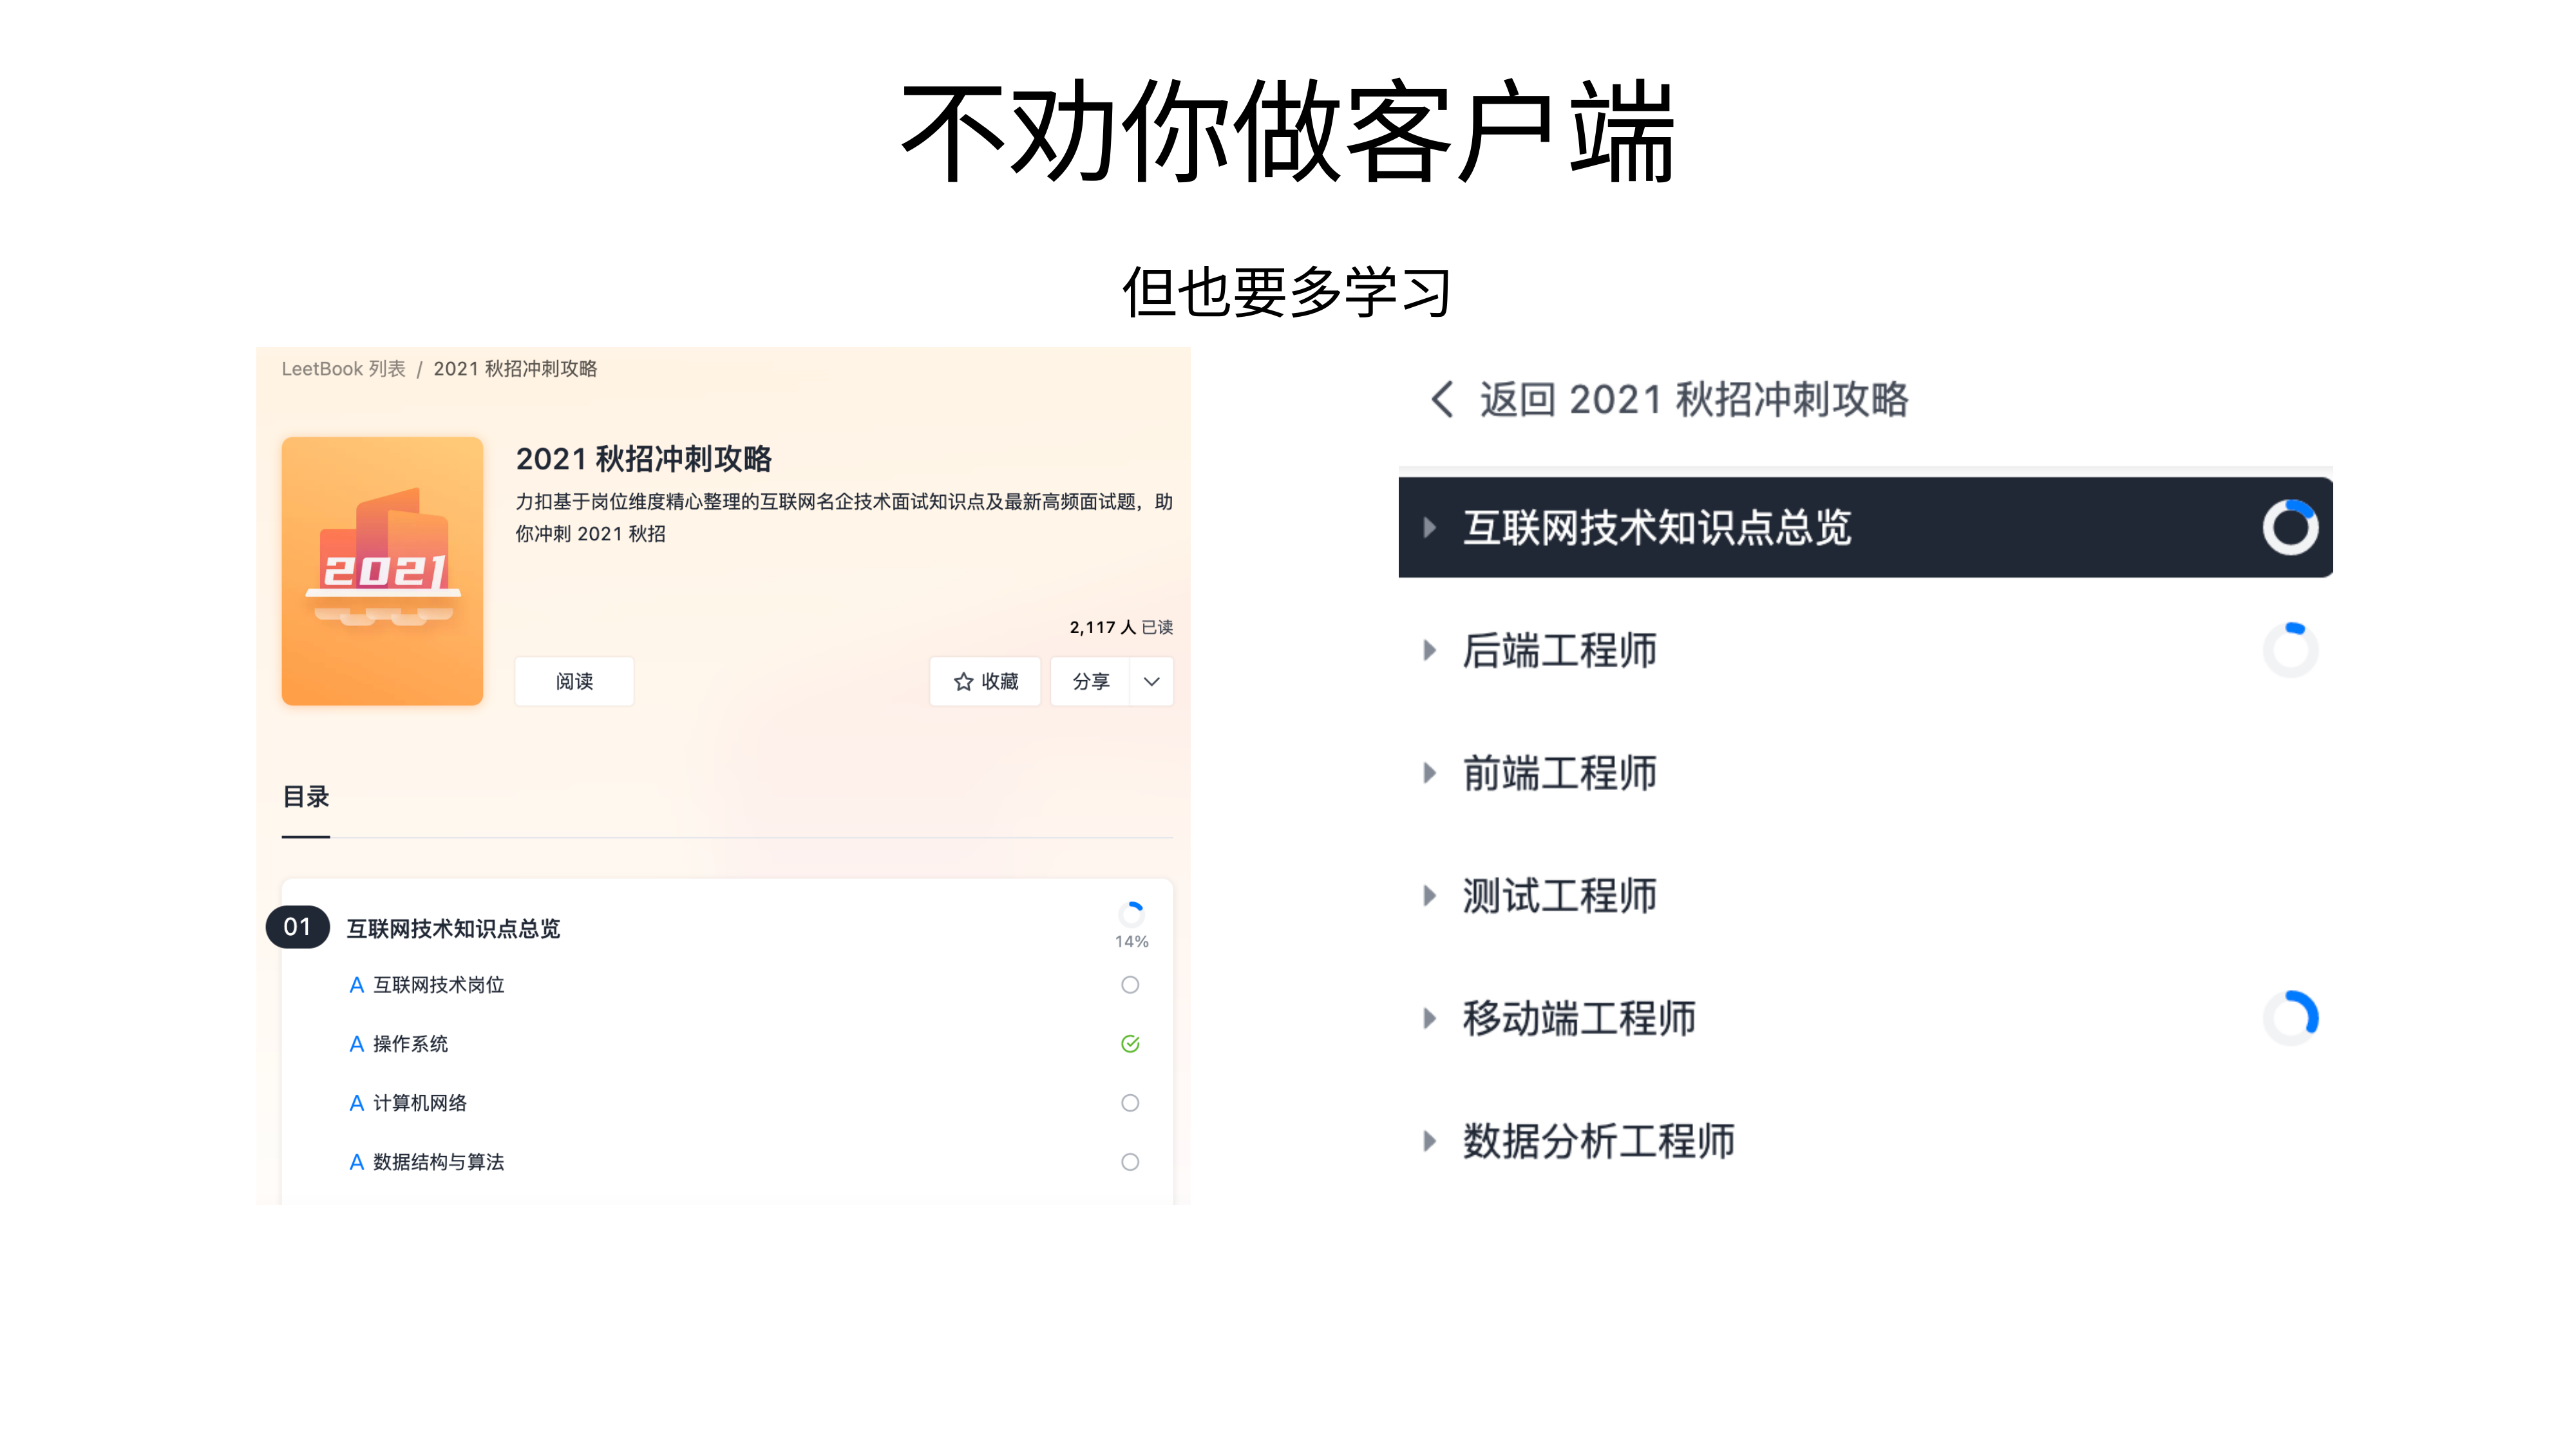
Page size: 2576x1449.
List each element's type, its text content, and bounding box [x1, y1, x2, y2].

list 但也要多学习 [128, 251, 2448, 341]
picture [256, 347, 1191, 1205]
title 不劝你做客户端 [128, 81, 2448, 251]
picture [1399, 355, 2333, 1197]
